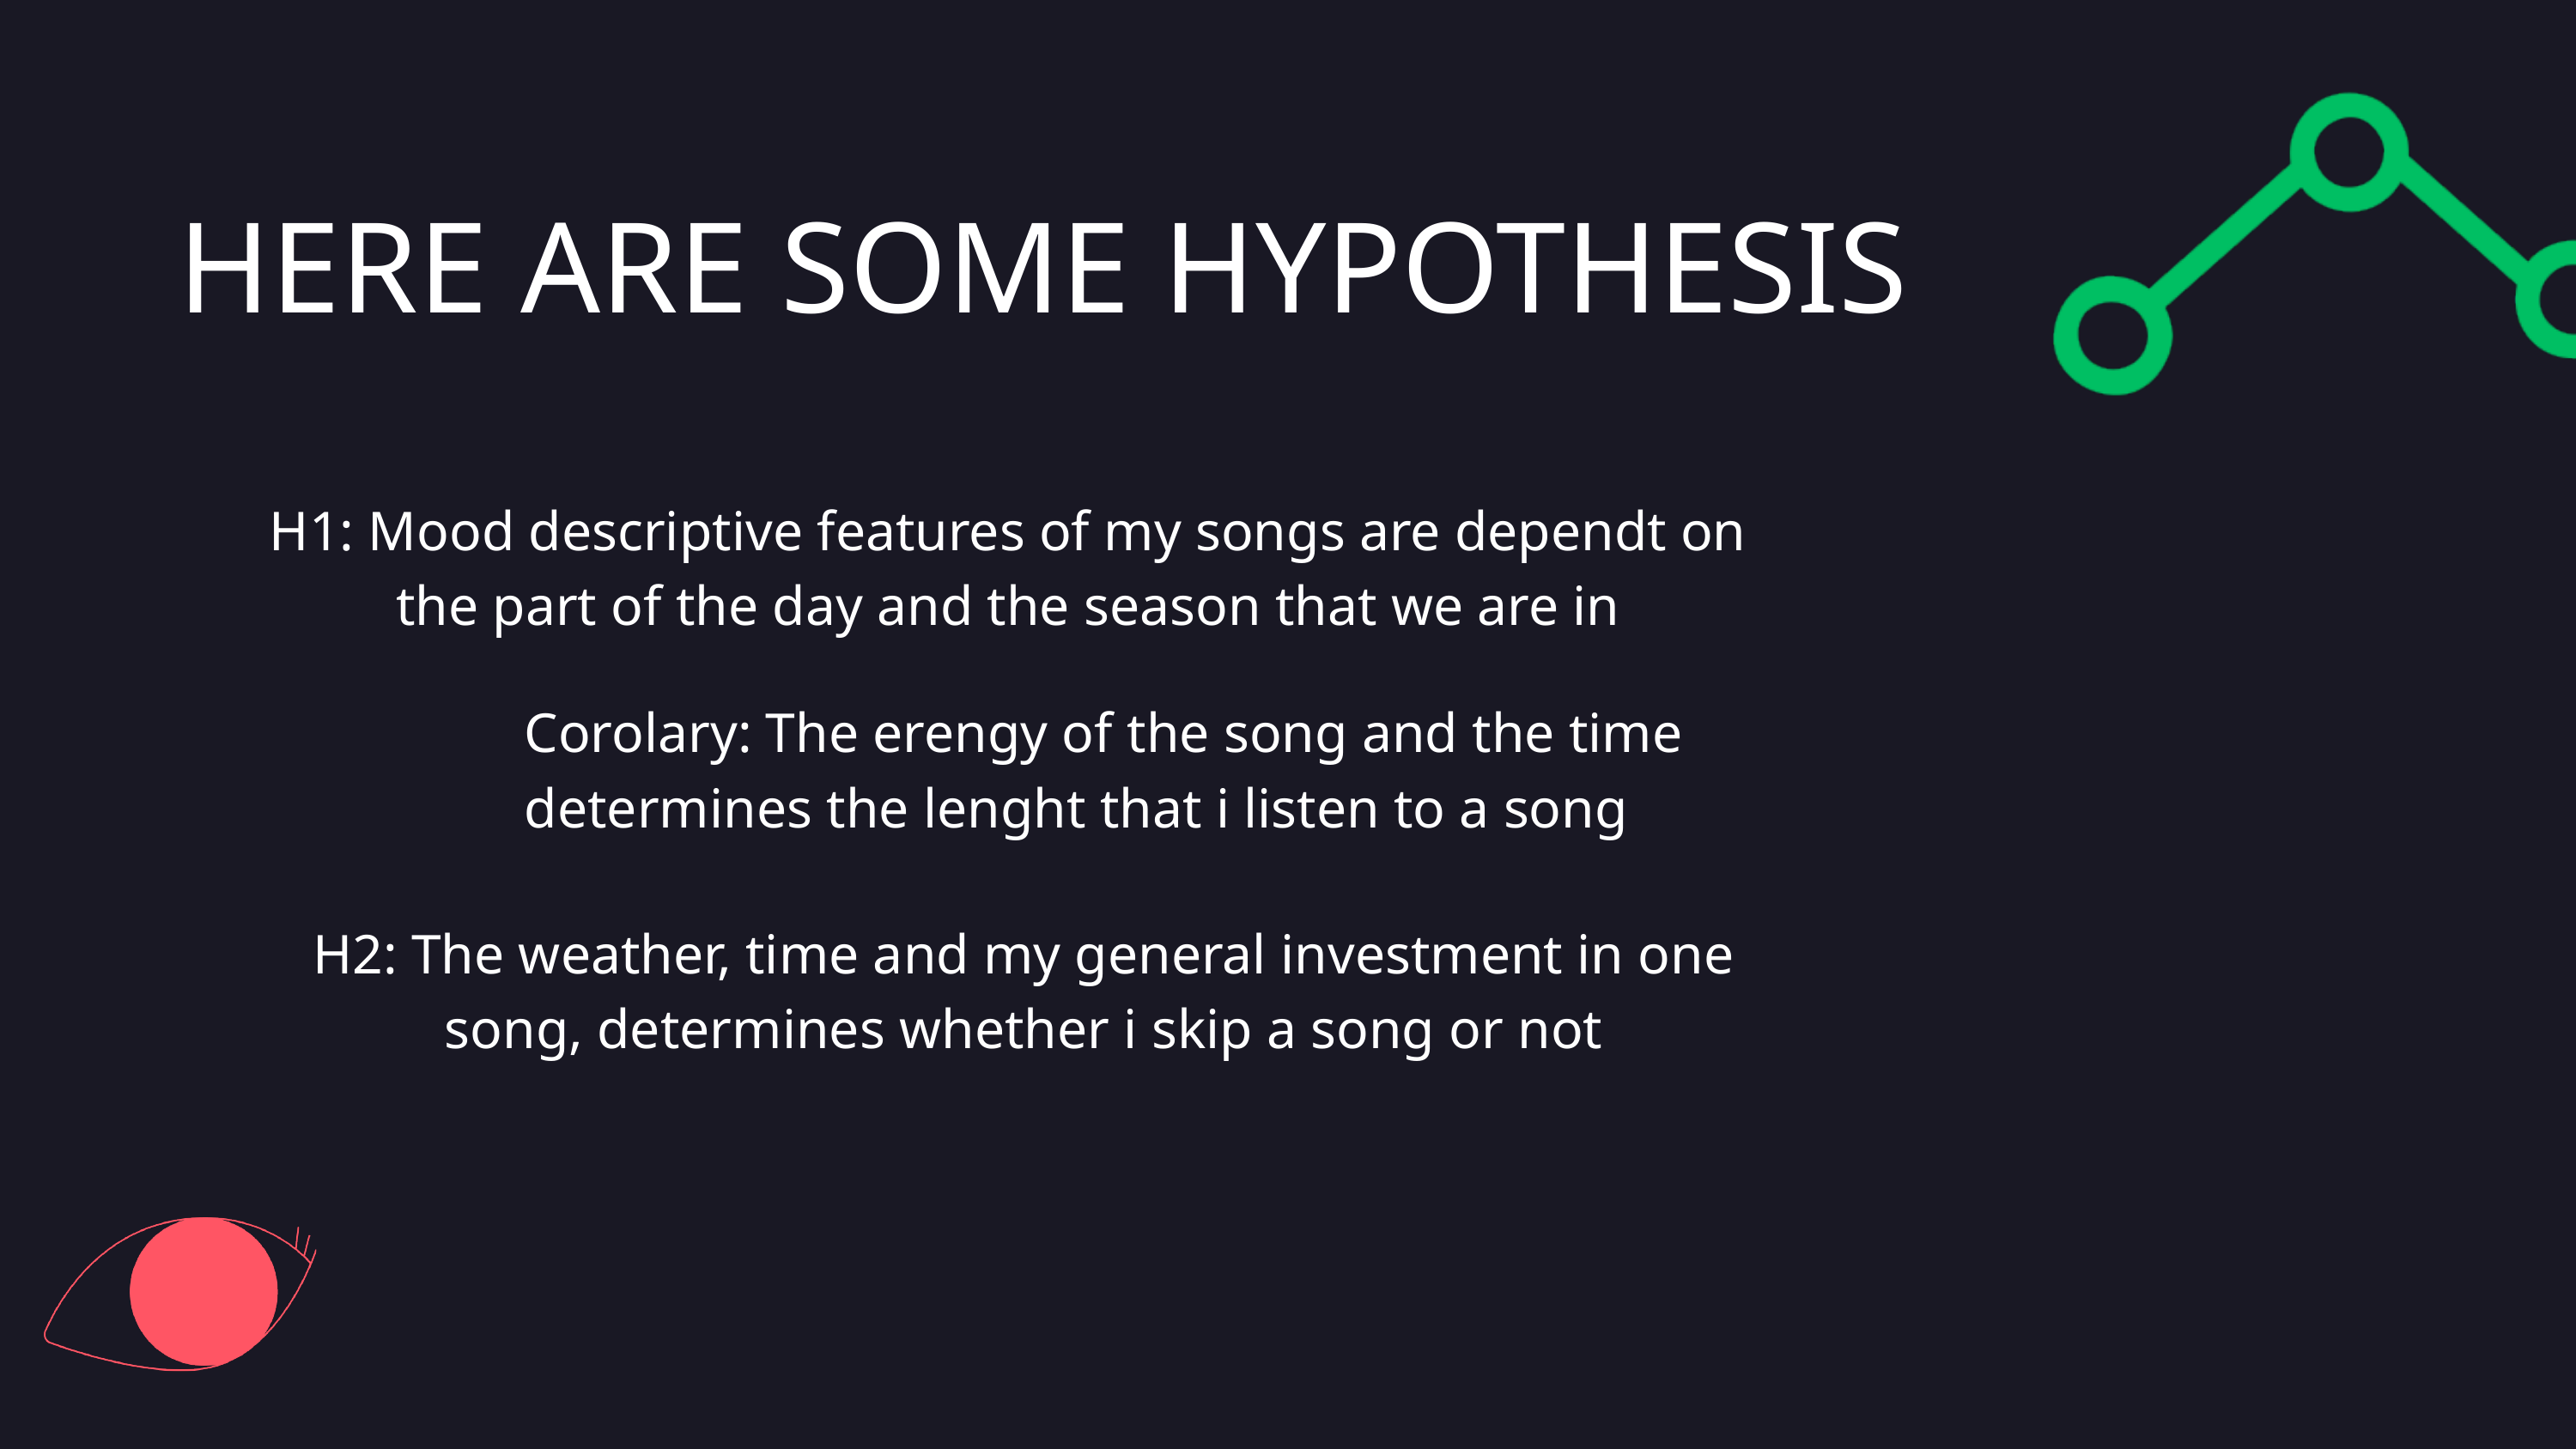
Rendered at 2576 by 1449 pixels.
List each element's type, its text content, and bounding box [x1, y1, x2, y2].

text_box [41, 1216, 317, 1377]
text_box HERE ARE SOME HYPOTHESIS [144, 199, 1942, 338]
text_box [2052, 63, 2576, 398]
text_box Corolary: The erengy of the song and the time determines the lenght that i listen to a song [524, 688, 1749, 839]
text_box H1: Mood descriptive features of my songs are dependt on the part of the day and the season that we are in [269, 486, 1749, 637]
text_box H2: The weather, time and my general investment in one song, determines whether i skip a song or not [269, 909, 1780, 1060]
